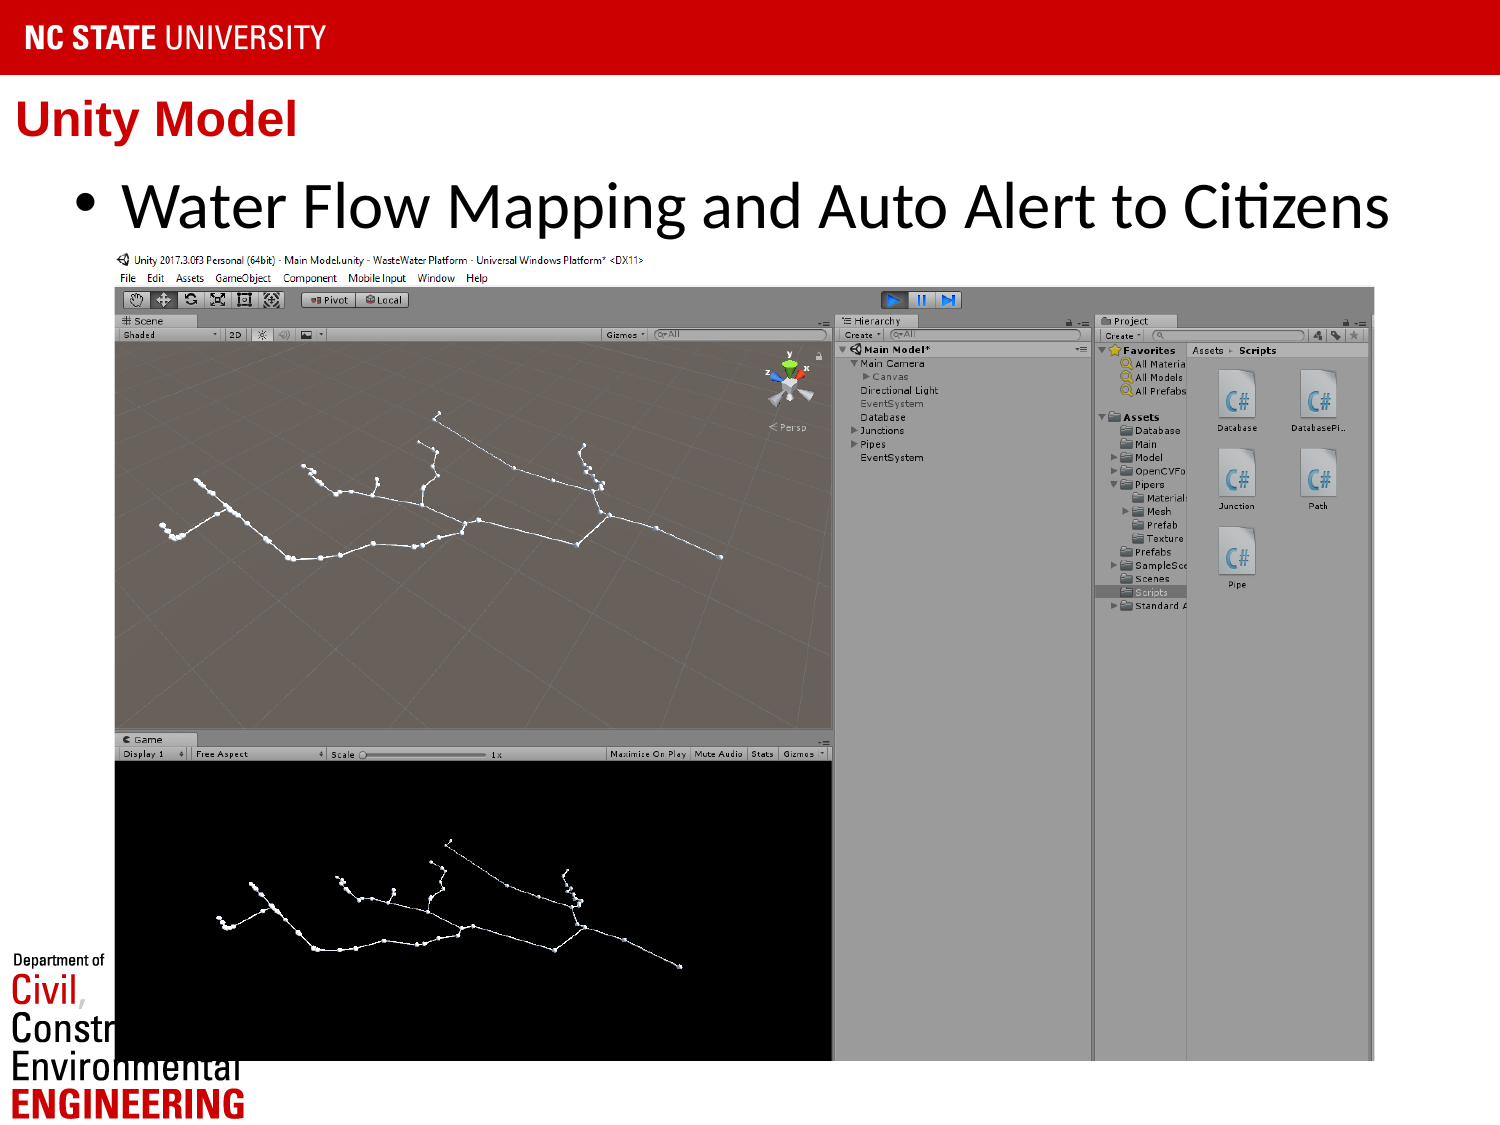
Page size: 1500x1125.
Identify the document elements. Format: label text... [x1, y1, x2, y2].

picture [0, 0, 1500, 75]
text_box Water Flow Mapping and Auto Alert to Citizens [59, 154, 1406, 249]
title Unity Model [0, 77, 1350, 155]
picture [12, 249, 1375, 1119]
